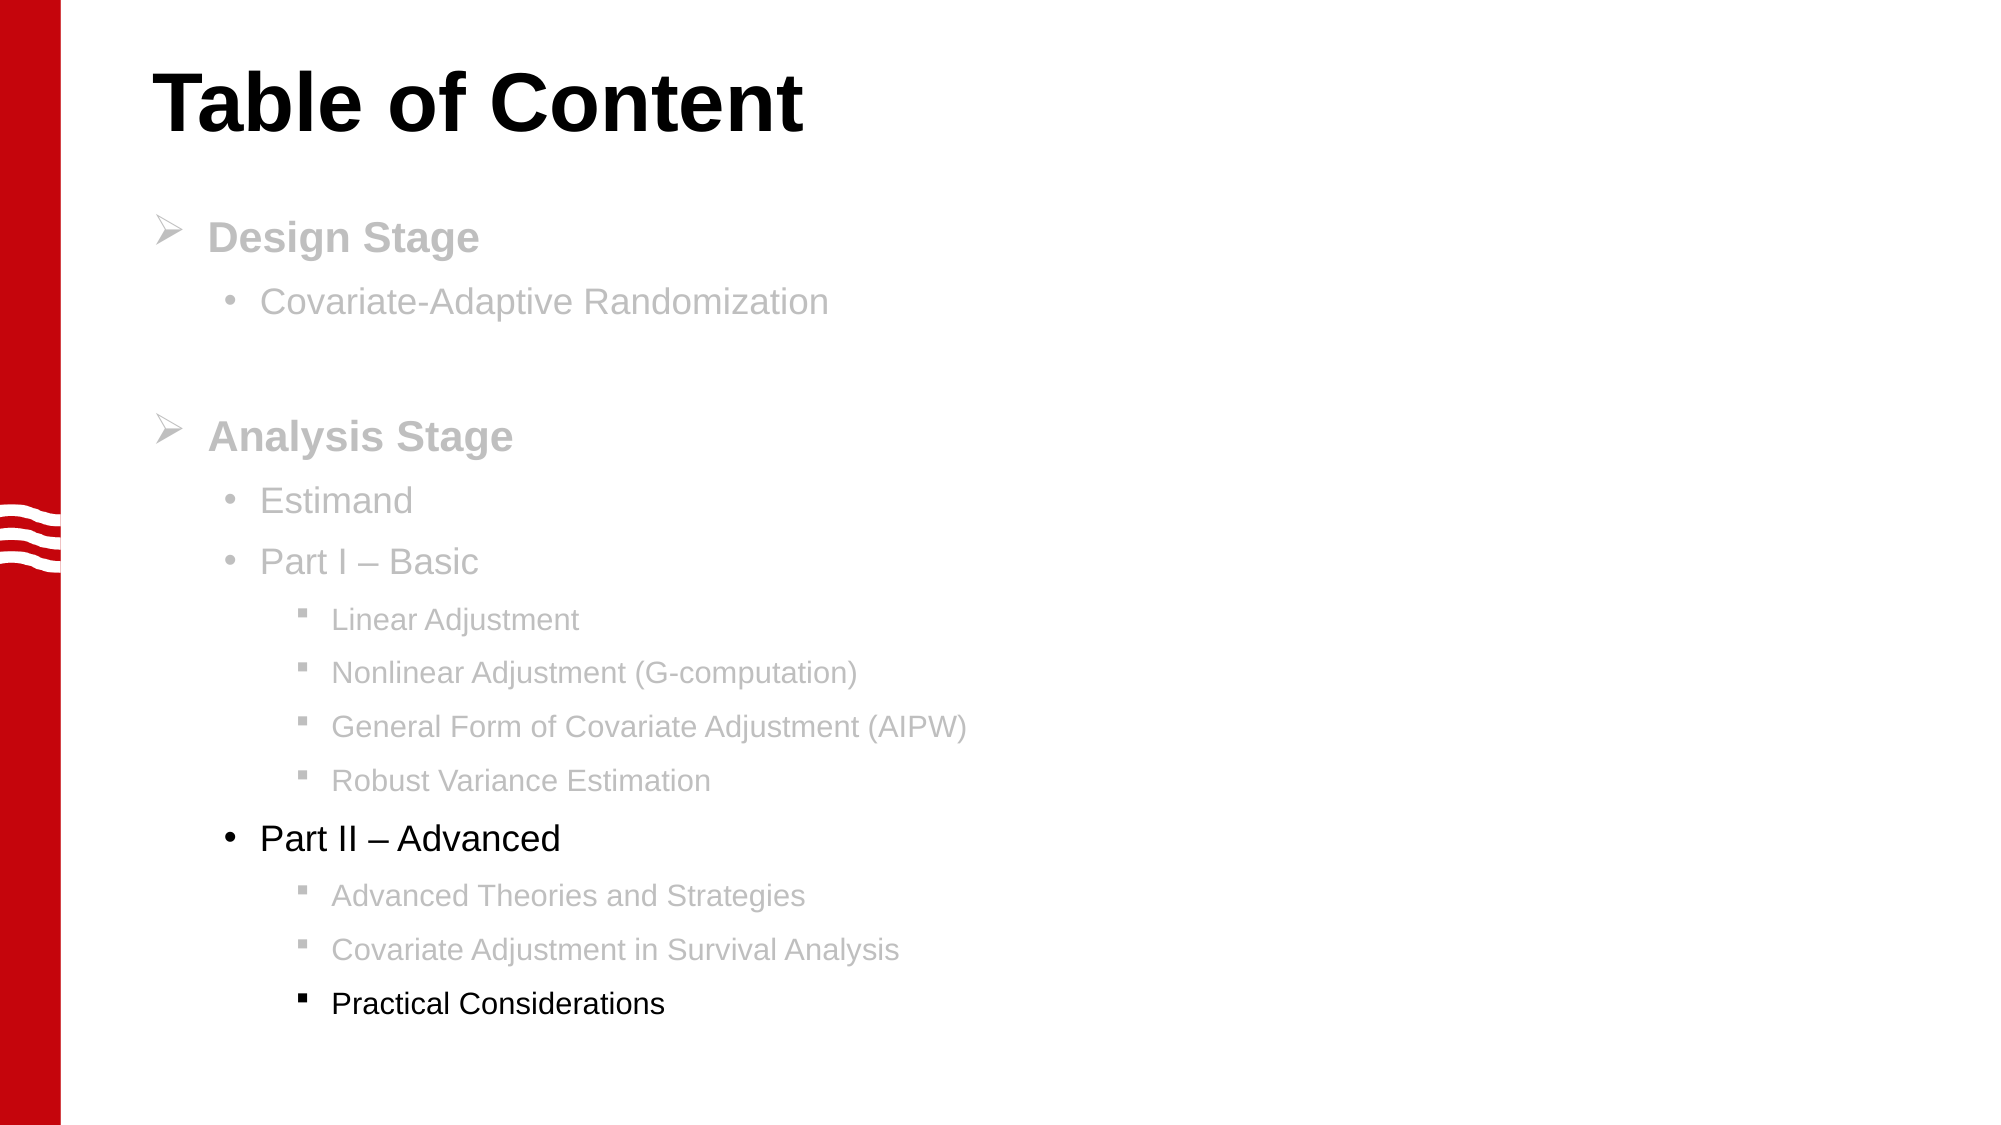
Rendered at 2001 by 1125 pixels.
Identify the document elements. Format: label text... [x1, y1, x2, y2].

list Design Stage Covariate-Adaptive Randomization Analysis Stage Estimand Part I – Basic Linear Adjustment Nonlinear Adjustment (G-computation) General Form of Covariate Adjustment (AIPW) Robust Variance Estimation Part II – Advanced Advanced Theories and Strategies Covariate Adjustment in Survival Analysis Practical Considerations [137, 201, 1863, 1031]
title Table of Content [137, 51, 1863, 157]
picture [0, 0, 2000, 1125]
